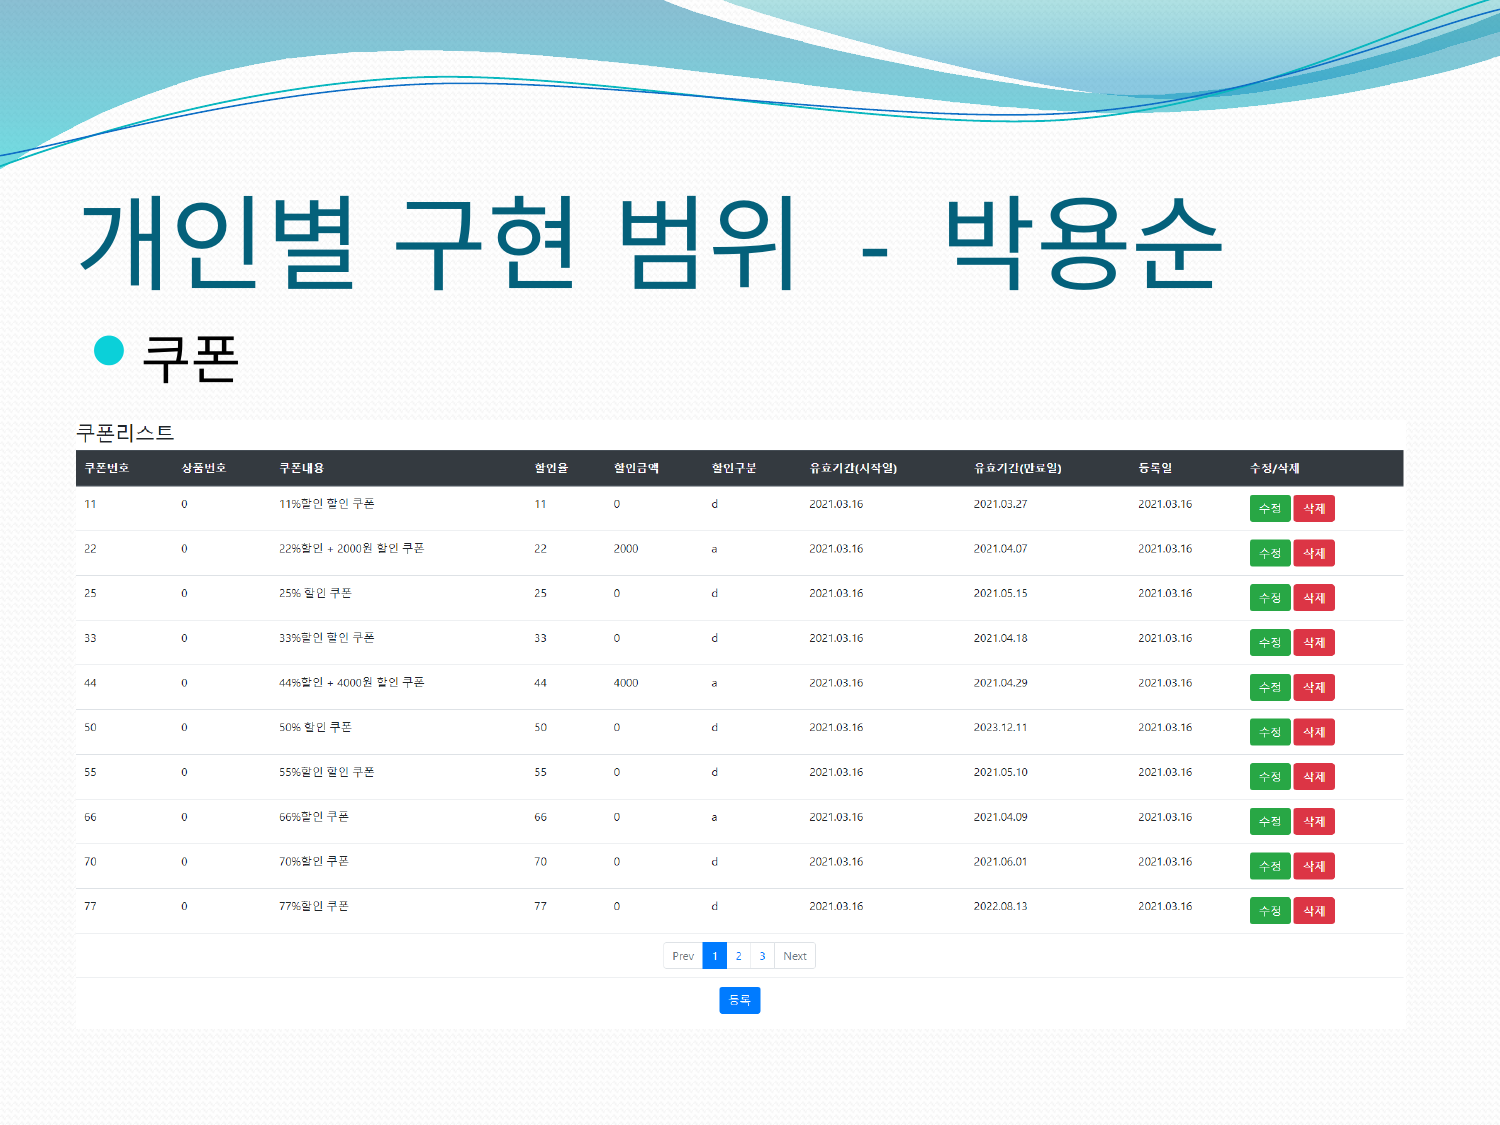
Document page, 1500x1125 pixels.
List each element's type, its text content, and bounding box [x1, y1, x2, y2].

title 이벤트(Front end) [1400, 422, 1412, 1038]
list 쿠폰 [75, 317, 1425, 1038]
title 개인별 구현 범위 - 박용순 [75, 115, 1425, 303]
picture [76, 420, 1406, 1029]
